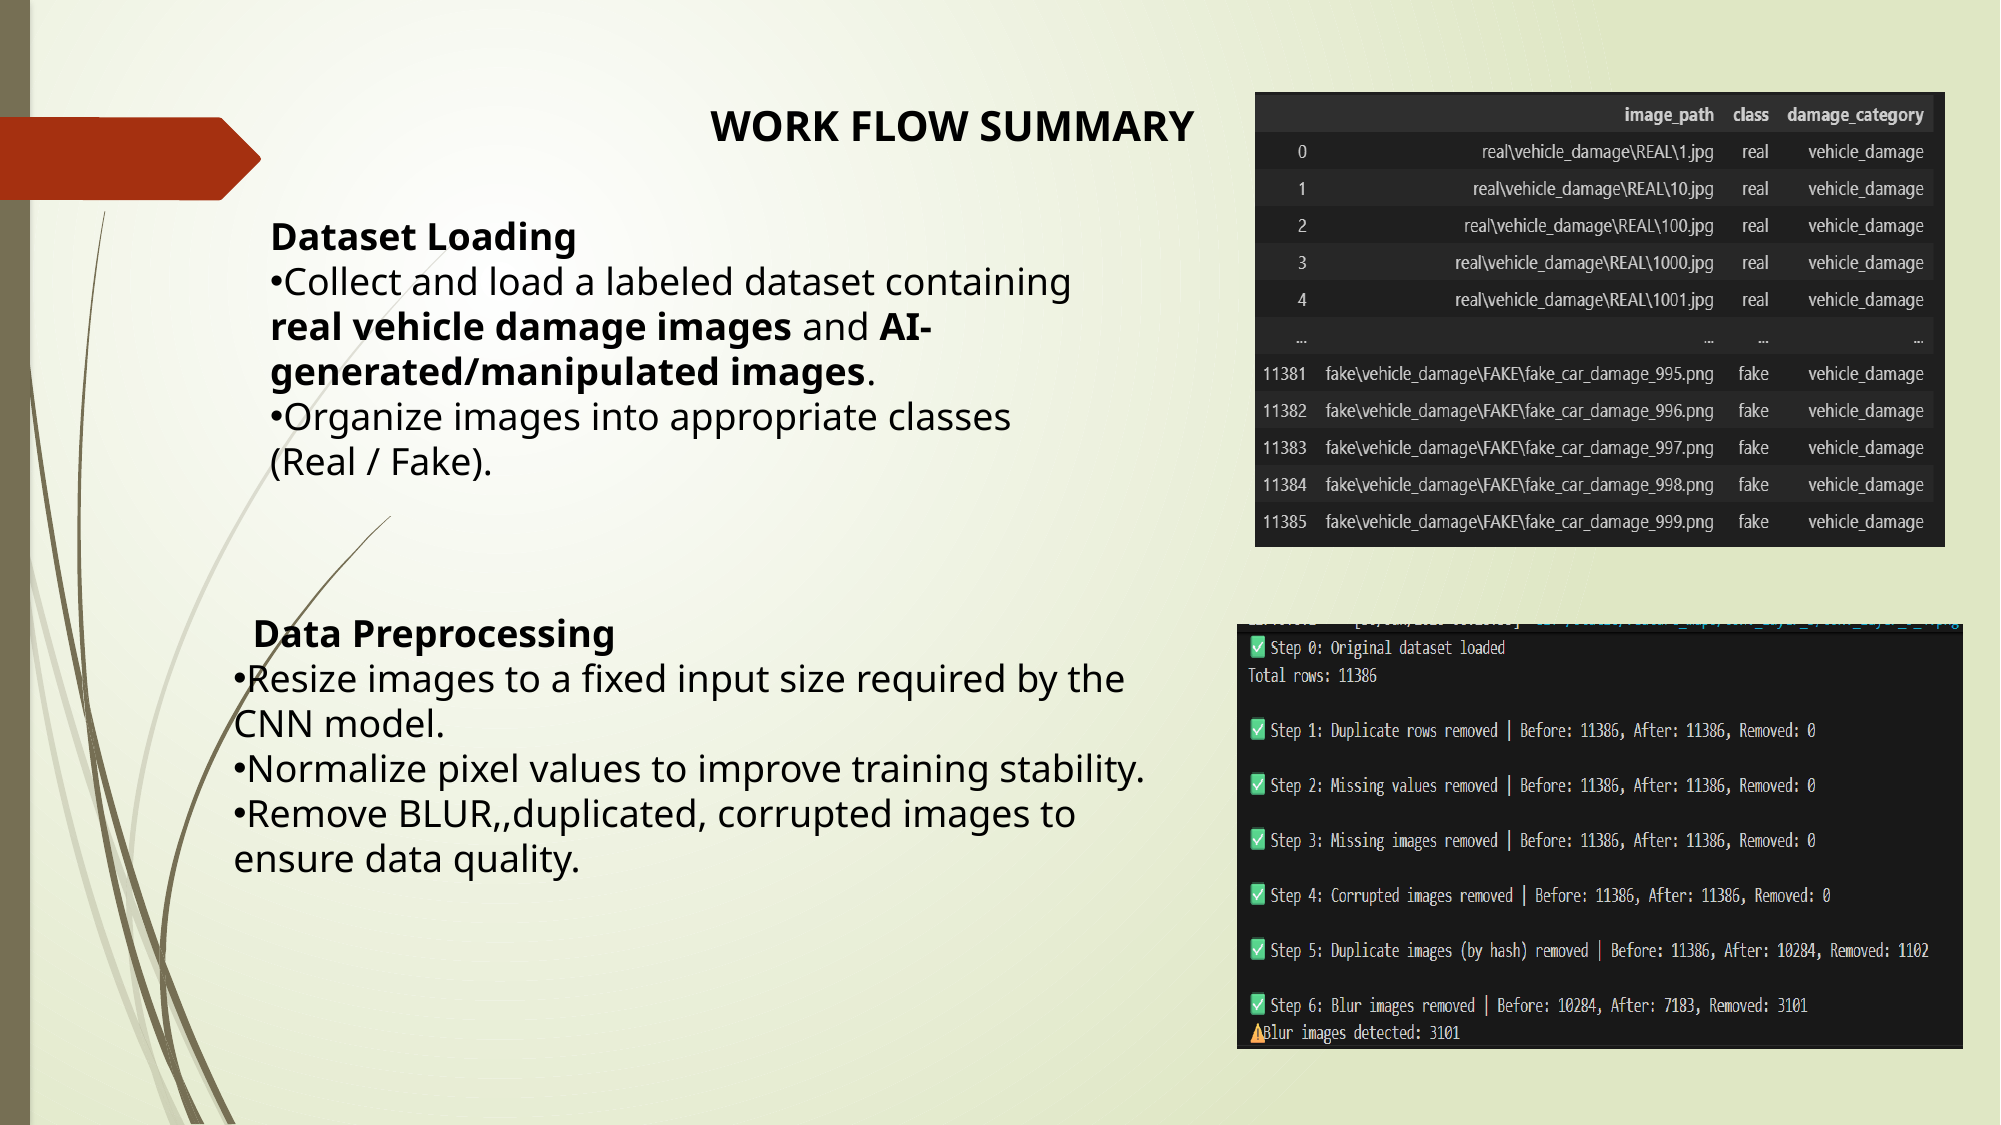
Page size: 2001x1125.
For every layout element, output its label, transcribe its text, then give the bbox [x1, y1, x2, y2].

text_box Data Preprocessing Resize images to a fixed input size required by the CNN model. Normalize pixel values to improve training stability. Remove BLUR,,duplicated, corrupted images to ensure data quality. [218, 602, 1219, 888]
text_box Dataset Loading Collect and load a labeled dataset containing real vehicle damage images and AI-generated/manipulated images. Organize images into appropriate classes (Real / Fake). [255, 206, 1110, 491]
text_box WORK FLOW SUMMARY [695, 92, 1210, 158]
picture [1255, 92, 1945, 547]
picture [1237, 623, 1963, 1049]
